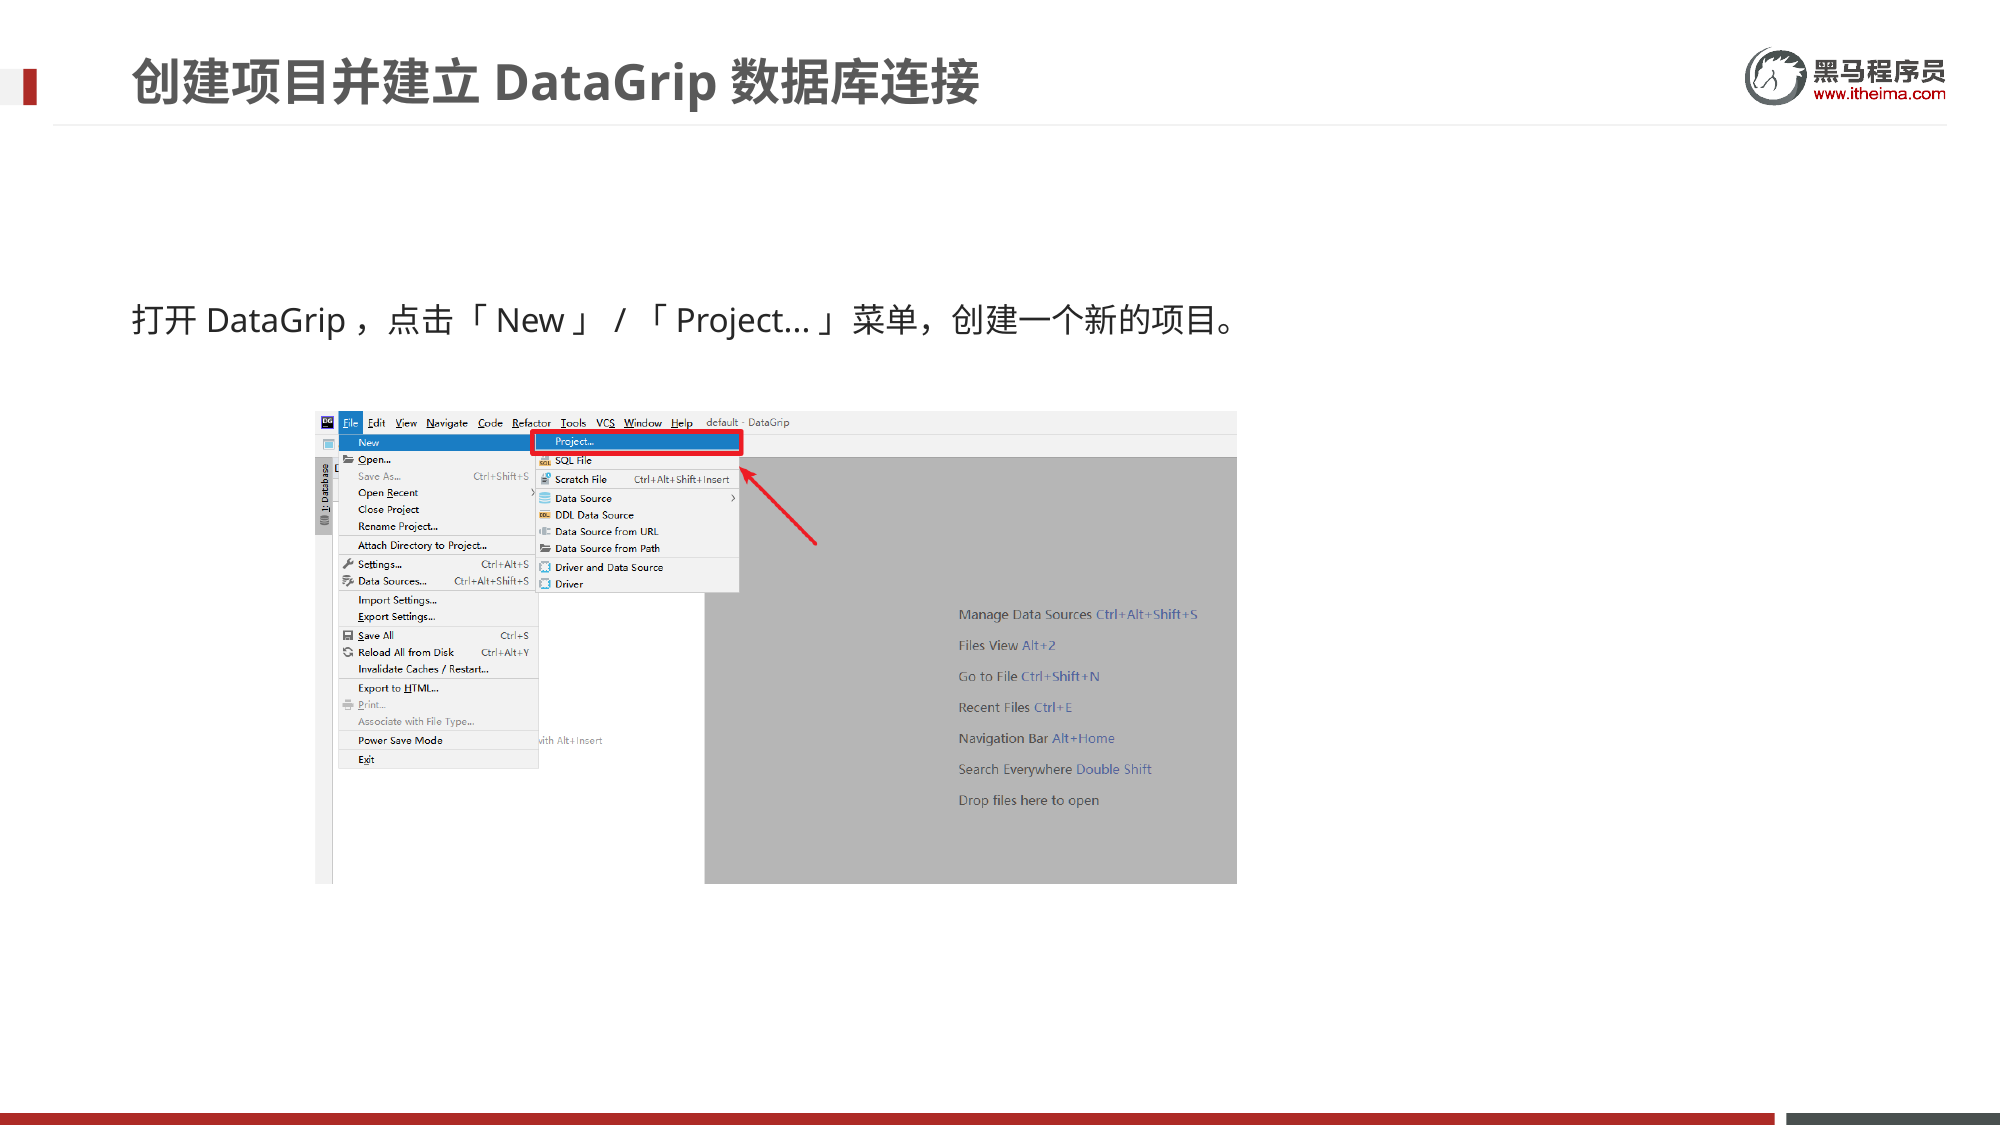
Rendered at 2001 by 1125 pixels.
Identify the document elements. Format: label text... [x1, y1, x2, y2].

picture [1744, 46, 1946, 106]
list 打开DataGrip，点击「New」/「Project...」菜单，创建一个新的项目。 [116, 271, 1872, 964]
picture [314, 410, 1237, 885]
title 创建项目并建立DataGrip数据库连接 [116, 38, 1556, 124]
